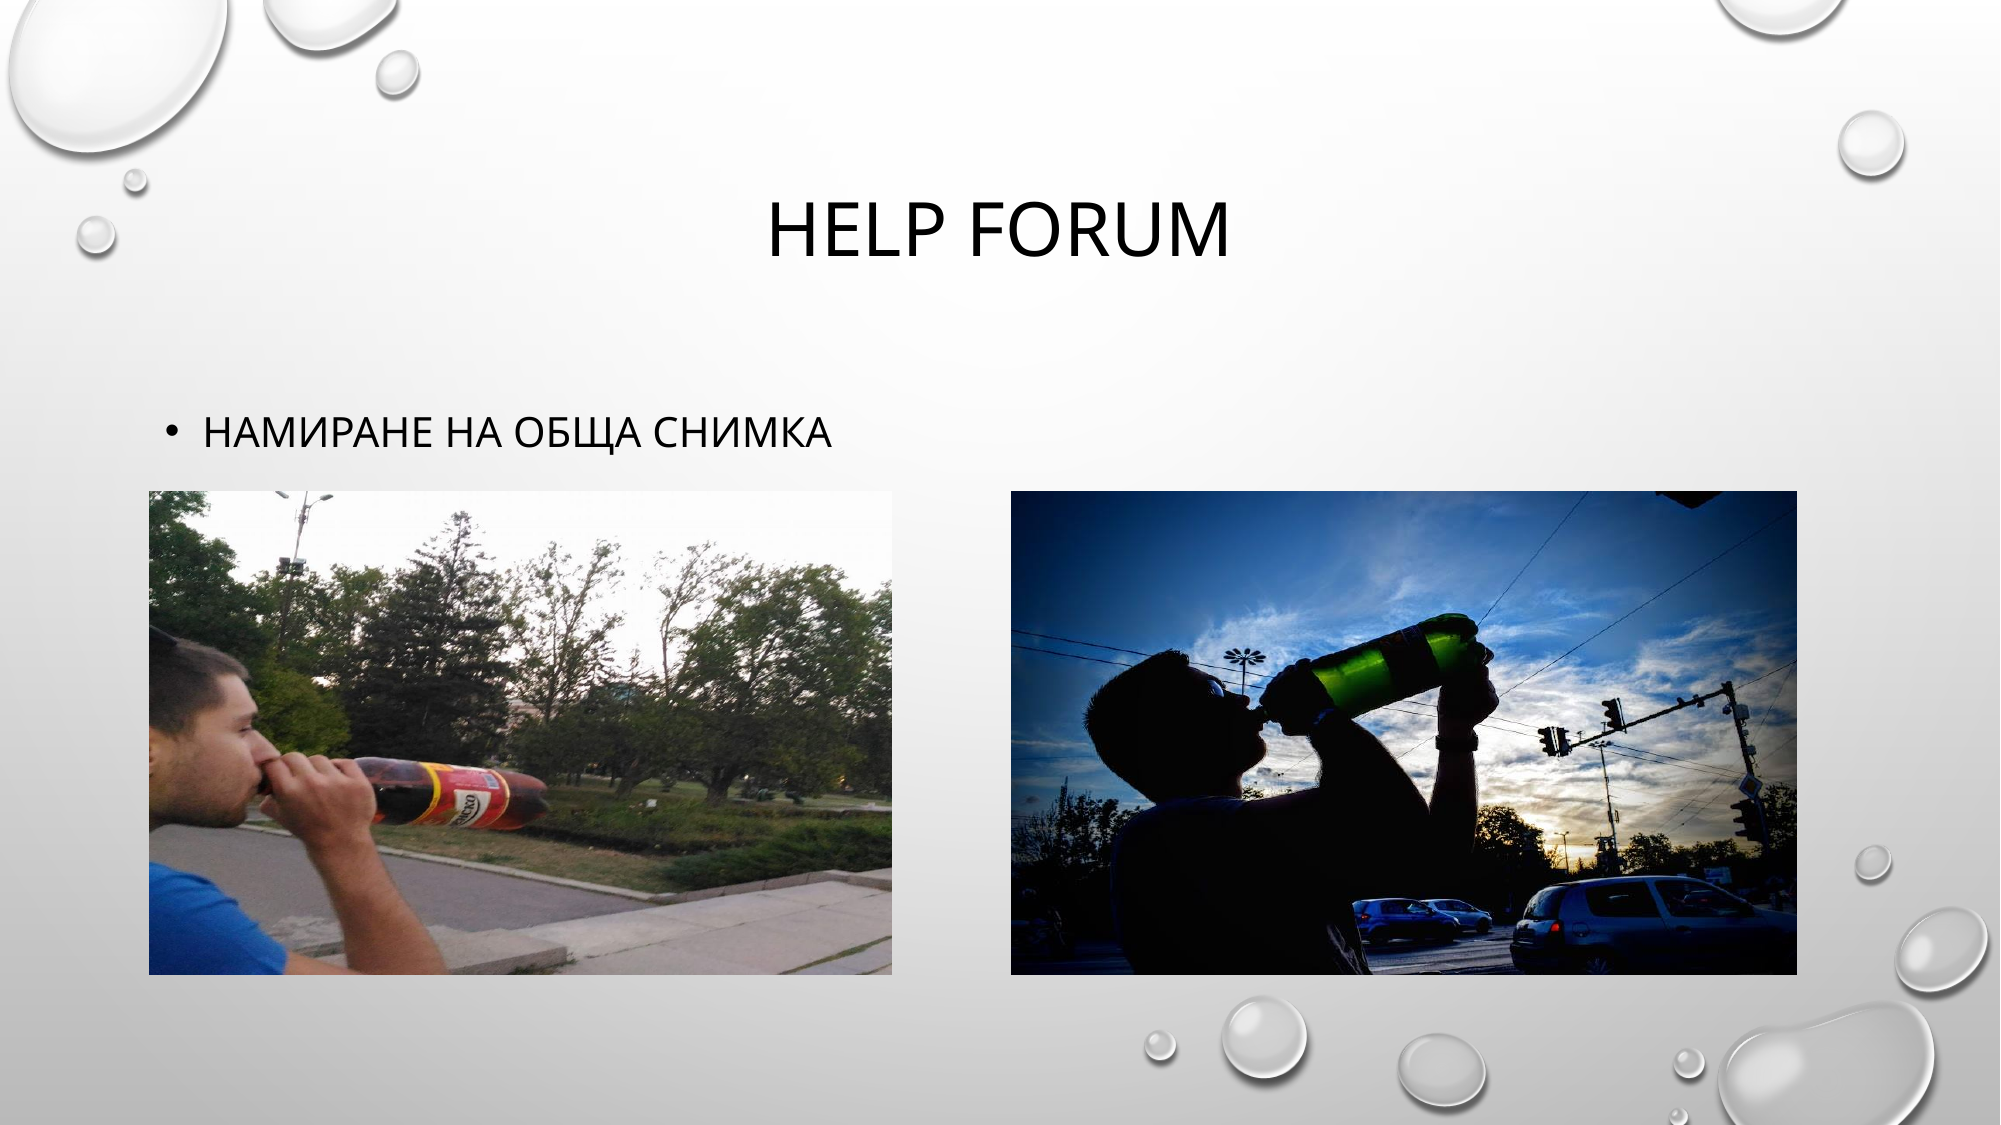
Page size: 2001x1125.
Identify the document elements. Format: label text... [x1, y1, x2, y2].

title Help Forum [149, 101, 1851, 364]
list Намиране на обща снимка [149, 388, 1850, 950]
picture [0, 0, 2000, 1125]
